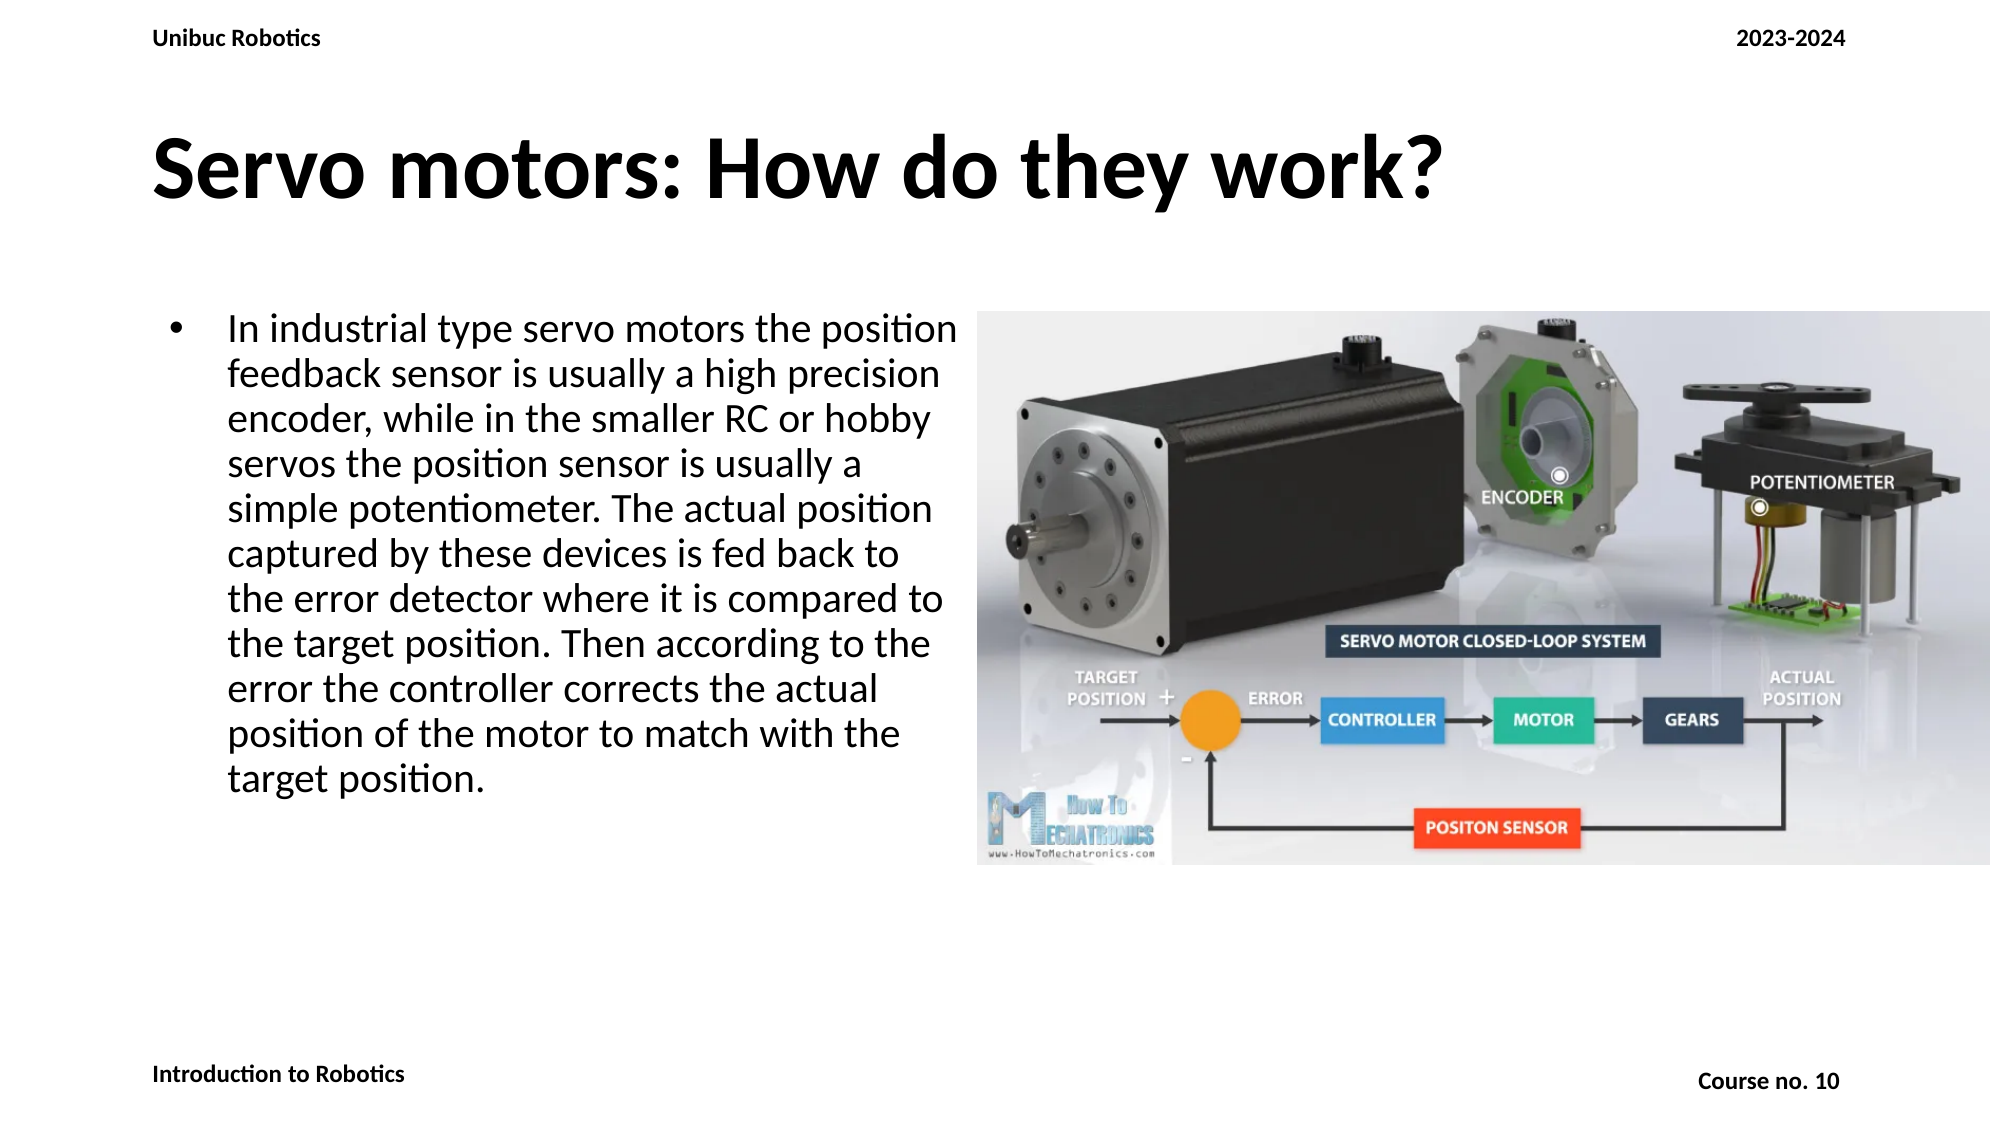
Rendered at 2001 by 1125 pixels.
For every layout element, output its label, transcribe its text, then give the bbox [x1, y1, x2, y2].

picture [977, 311, 1990, 865]
list In industrial type servo motors the position feedback sensor is usually a high precision encoder, while in the smaller RC or hobby servos the position sensor is usually a simple potentiometer. The actual position captured by these devices is fed back to the error detector where it is compared to the target position. Then according to the error the controller corrects the actual position of the motor to match with the target position. [137, 299, 978, 1014]
title Servo motors: How do they work? [137, 59, 1863, 278]
